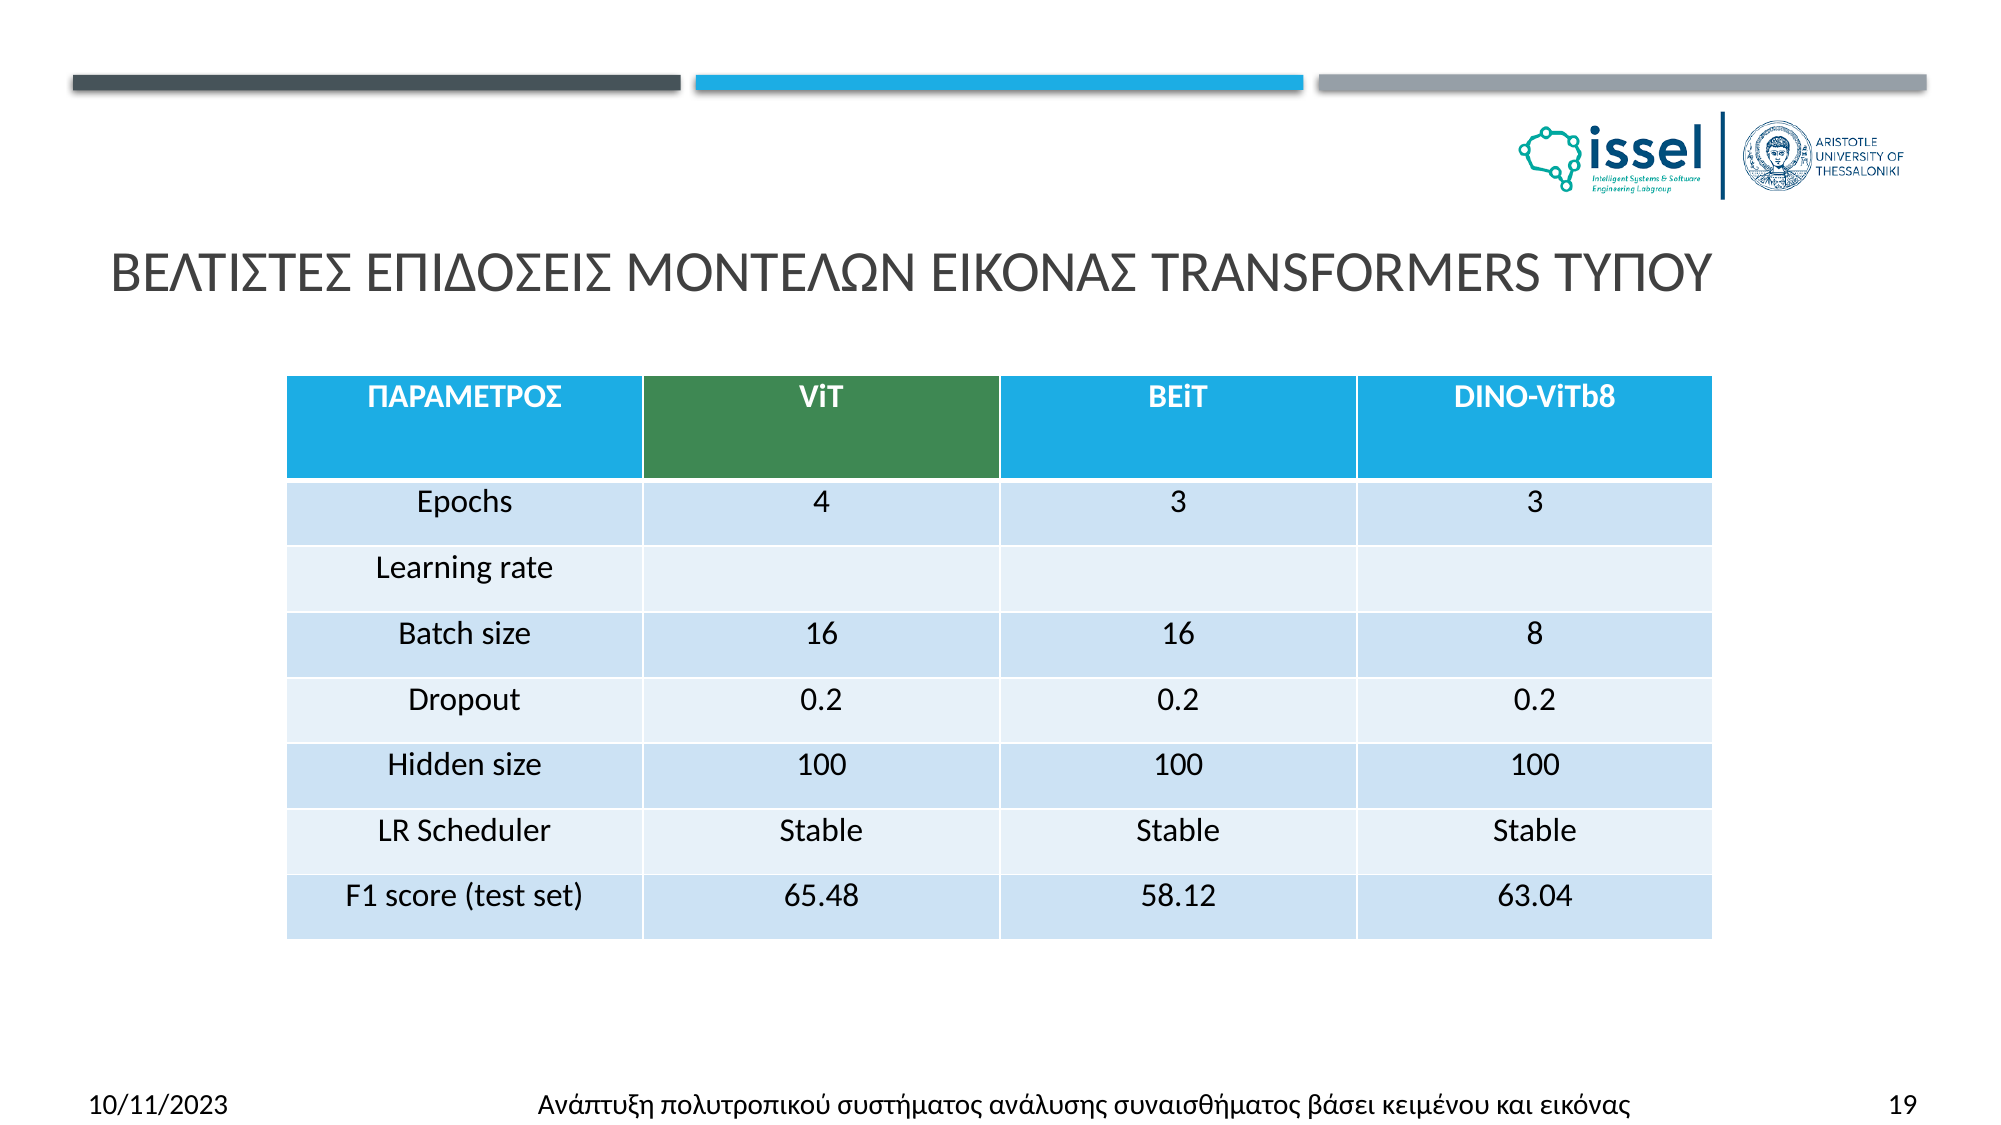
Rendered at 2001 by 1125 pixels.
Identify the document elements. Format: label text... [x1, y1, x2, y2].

title Βελτιστεσ επιδοσεισ μοντελων εικονασ TRANSFORMERS τυπου [95, 115, 1905, 311]
picture [1515, 110, 1906, 200]
text_box 10/11/2023 Ανάπτυξη πολυτροπικού συστήματος ανάλυσης συναισθήματος βάσει κειμένου και εικόνας 19 [73, 1078, 1937, 1125]
